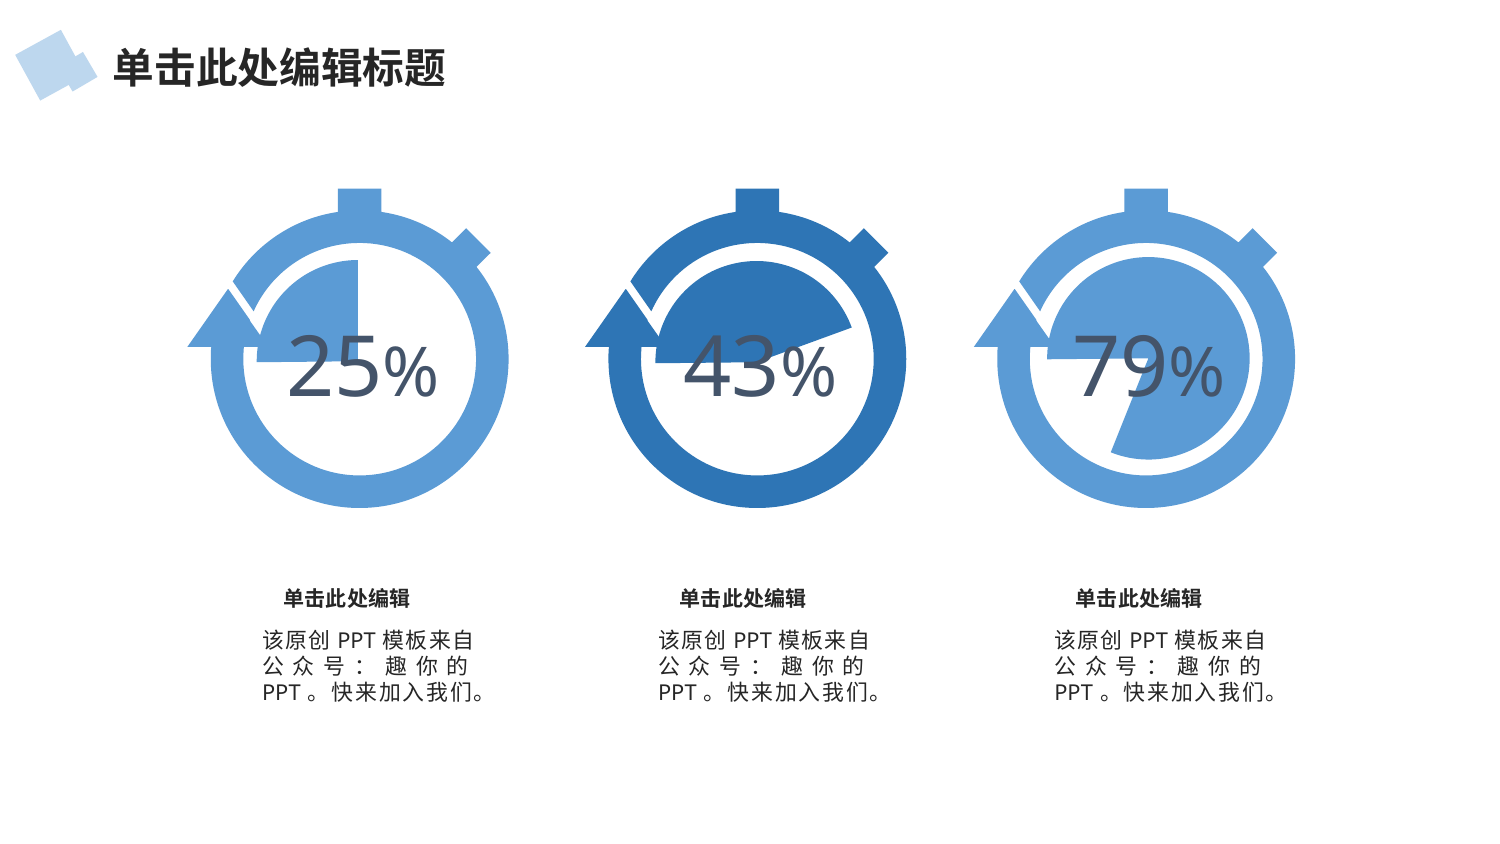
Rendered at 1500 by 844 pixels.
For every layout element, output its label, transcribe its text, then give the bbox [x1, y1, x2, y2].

text_box 单击此处编辑标题 [97, 39, 499, 100]
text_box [187, 188, 1313, 723]
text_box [24, 39, 93, 92]
